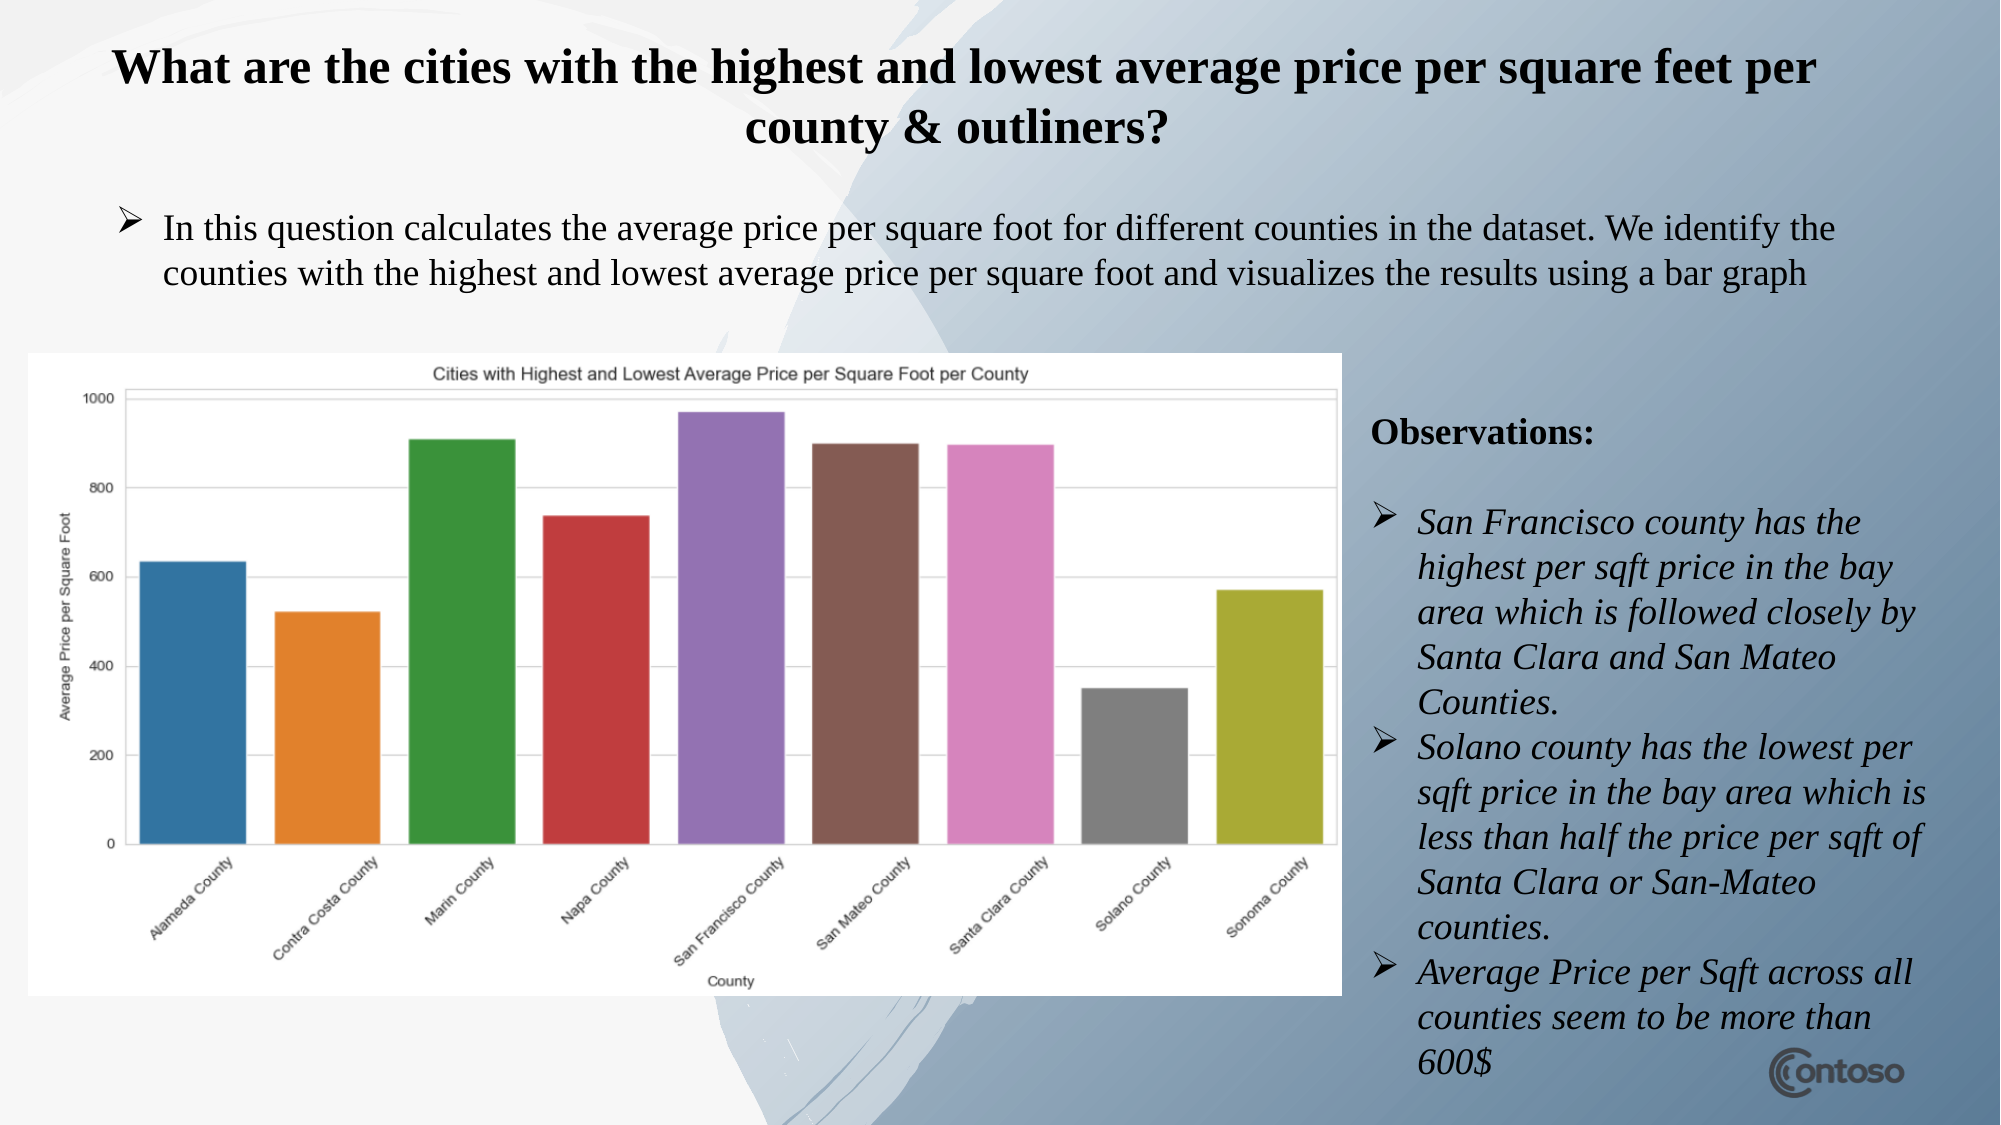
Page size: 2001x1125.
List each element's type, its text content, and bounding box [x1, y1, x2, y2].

text_box What are the cities with the highest and lowest average price per square feet per county & outliners? [63, 26, 1865, 161]
text_box Observations: San Francisco county has the highest per sqft price in the bay area which is followed closely by Santa Clara and San Mateo Counties. Solano county has the lowest per sqft price in the bay area which is less than half the price per sqft of Santa Clara or San-Mateo counties. Average Price per Sqft across all counties seem to be more than 600$ [1355, 399, 1972, 1090]
picture [28, 353, 1342, 996]
text_box In this question calculates the average price per square foot for different counties in the dataset. We identify the counties with the highest and lowest average price per square foot and visualizes the results using a bar graph [101, 195, 1868, 300]
